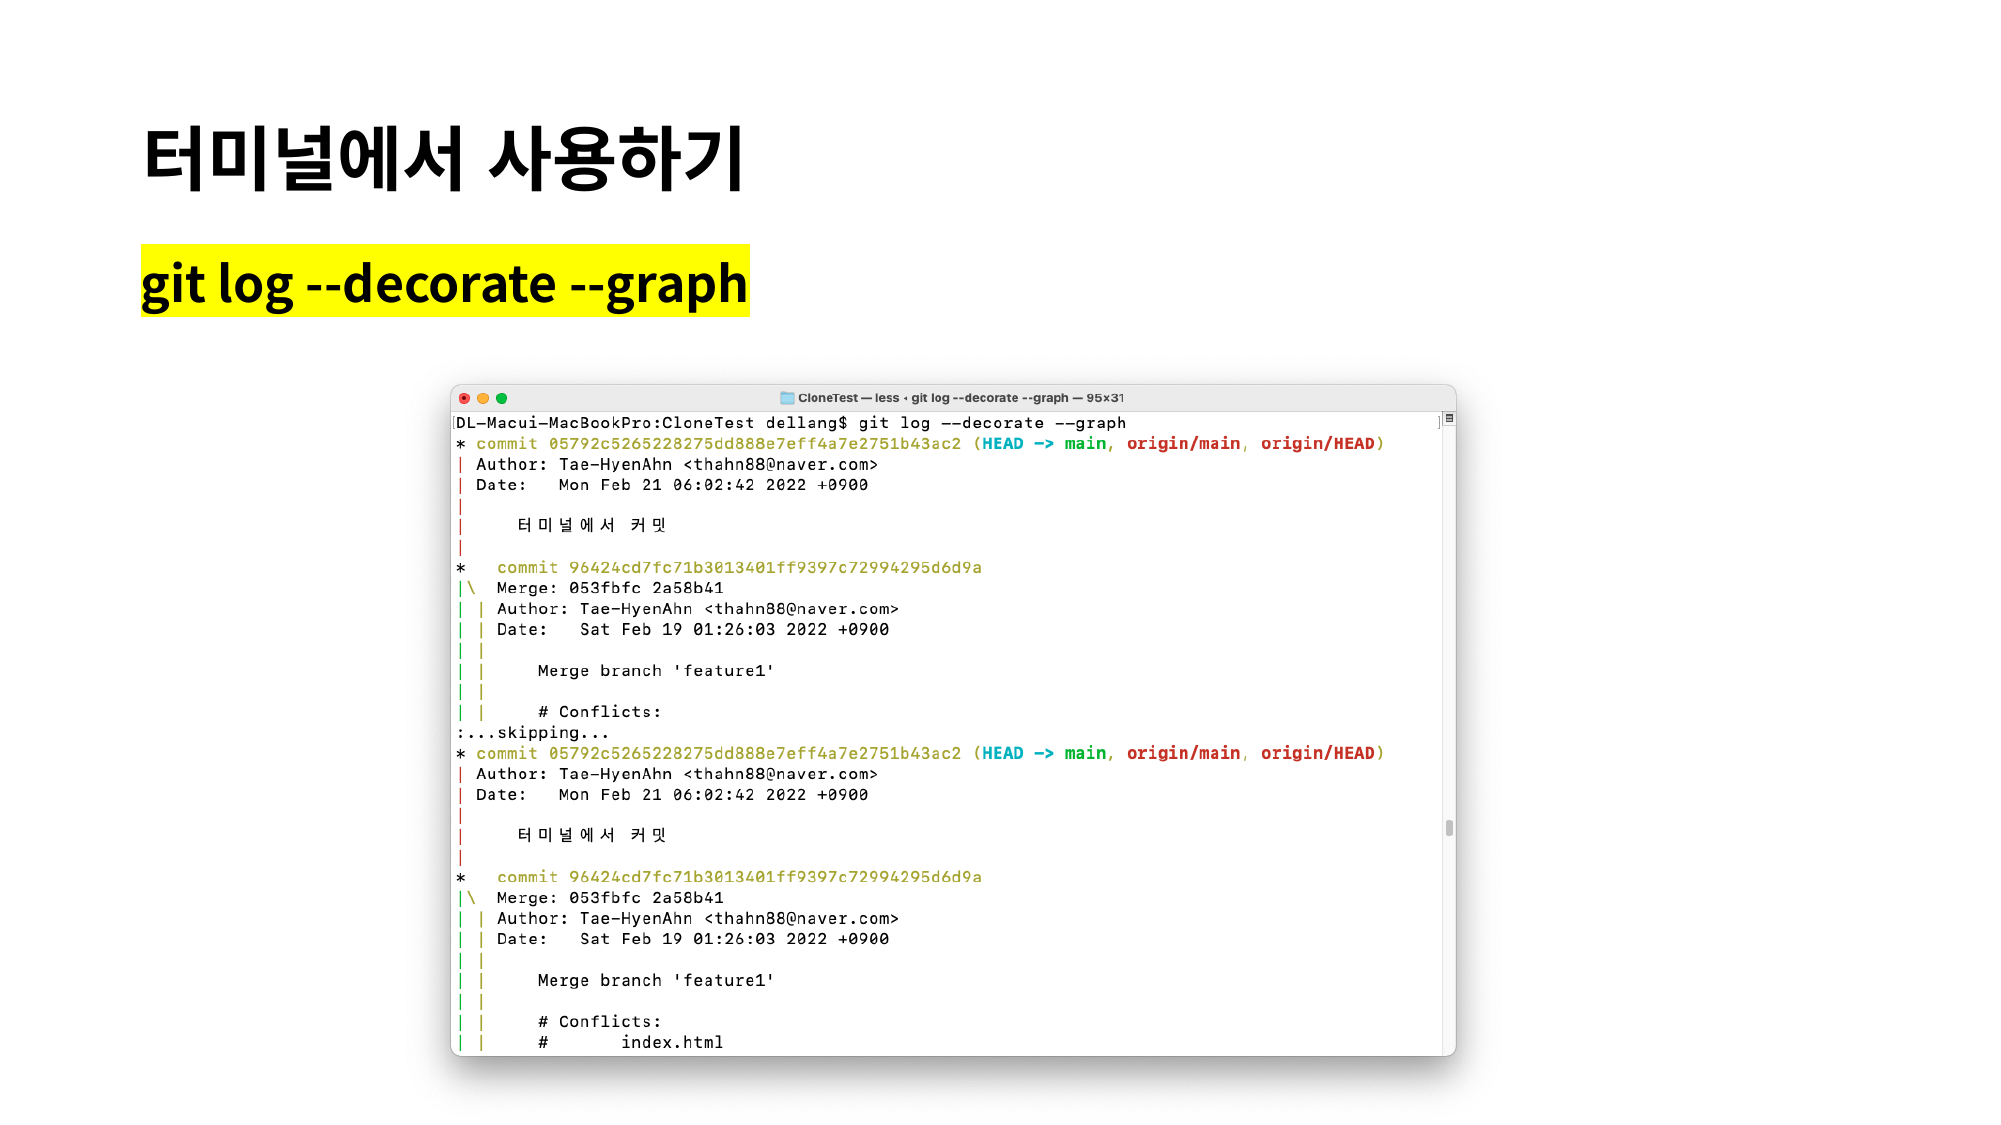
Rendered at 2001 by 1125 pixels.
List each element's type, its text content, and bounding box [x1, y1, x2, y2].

picture [398, 349, 1508, 1125]
text_box 터미널에서 사용하기 [127, 107, 763, 207]
text_box git log --decorate --graph [125, 244, 1781, 320]
